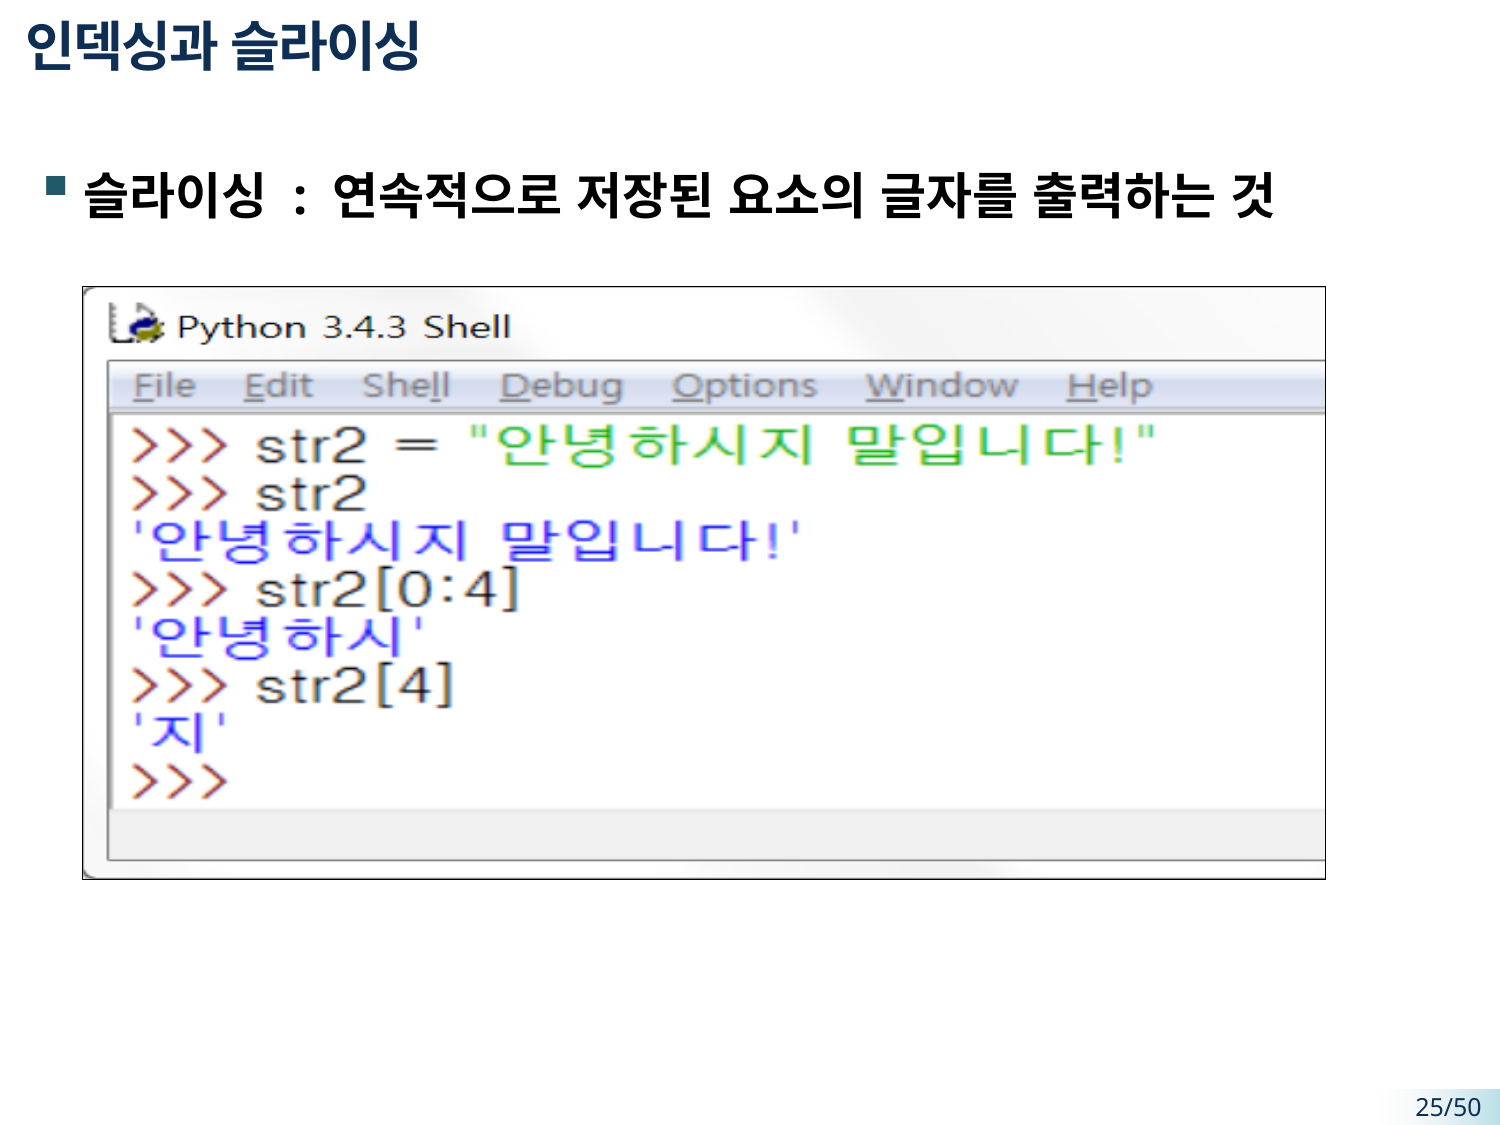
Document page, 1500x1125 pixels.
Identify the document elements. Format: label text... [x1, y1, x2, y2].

title 인덱싱과 슬라이싱 [10, 5, 1288, 84]
picture [81, 286, 1326, 881]
list 슬라이싱 : 연속적으로 저장된 요소의 글자를 출력하는 것 [10, 126, 1481, 1057]
